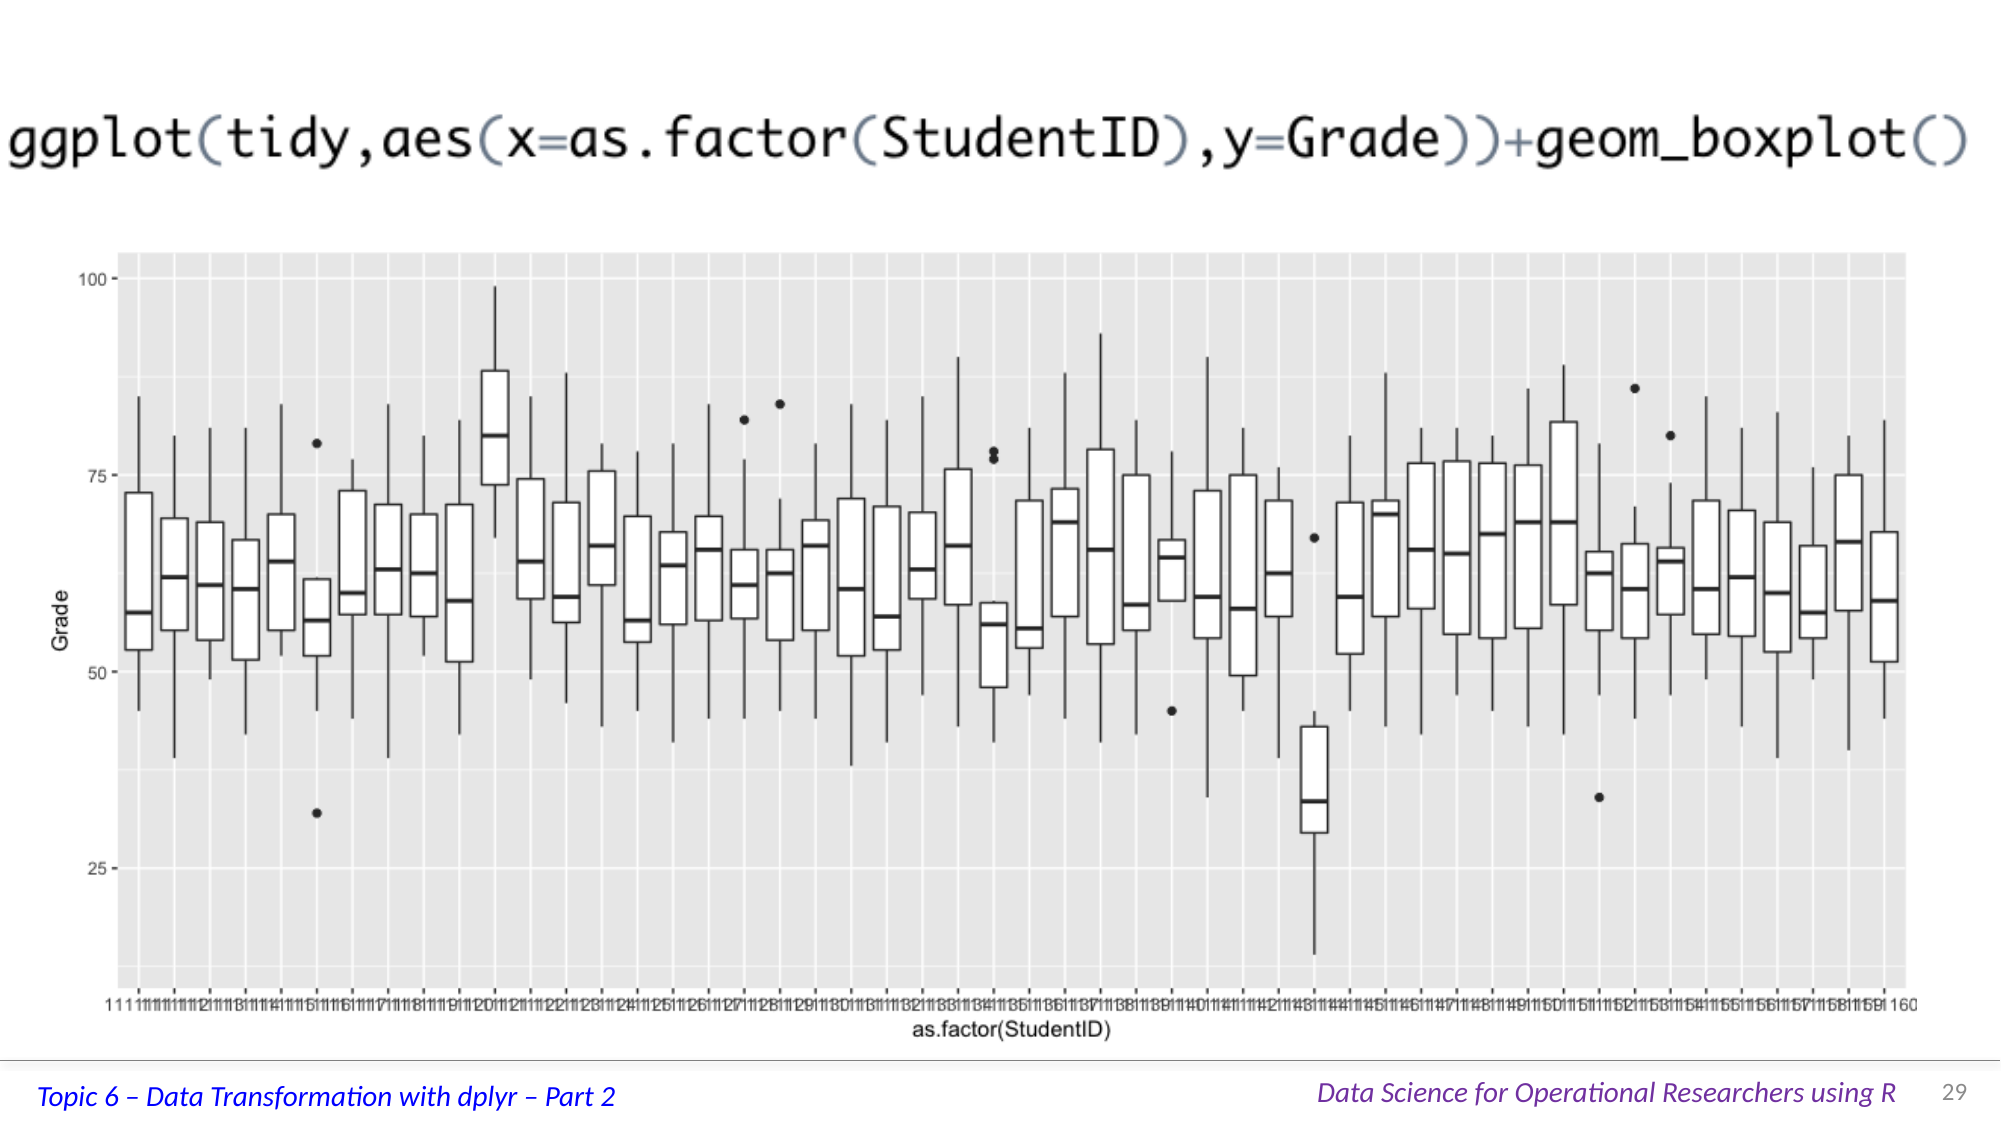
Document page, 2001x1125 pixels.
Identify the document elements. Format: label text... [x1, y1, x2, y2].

picture [41, 241, 1917, 1052]
slide_number 29 [1899, 1060, 1983, 1120]
picture [6, 73, 1993, 218]
